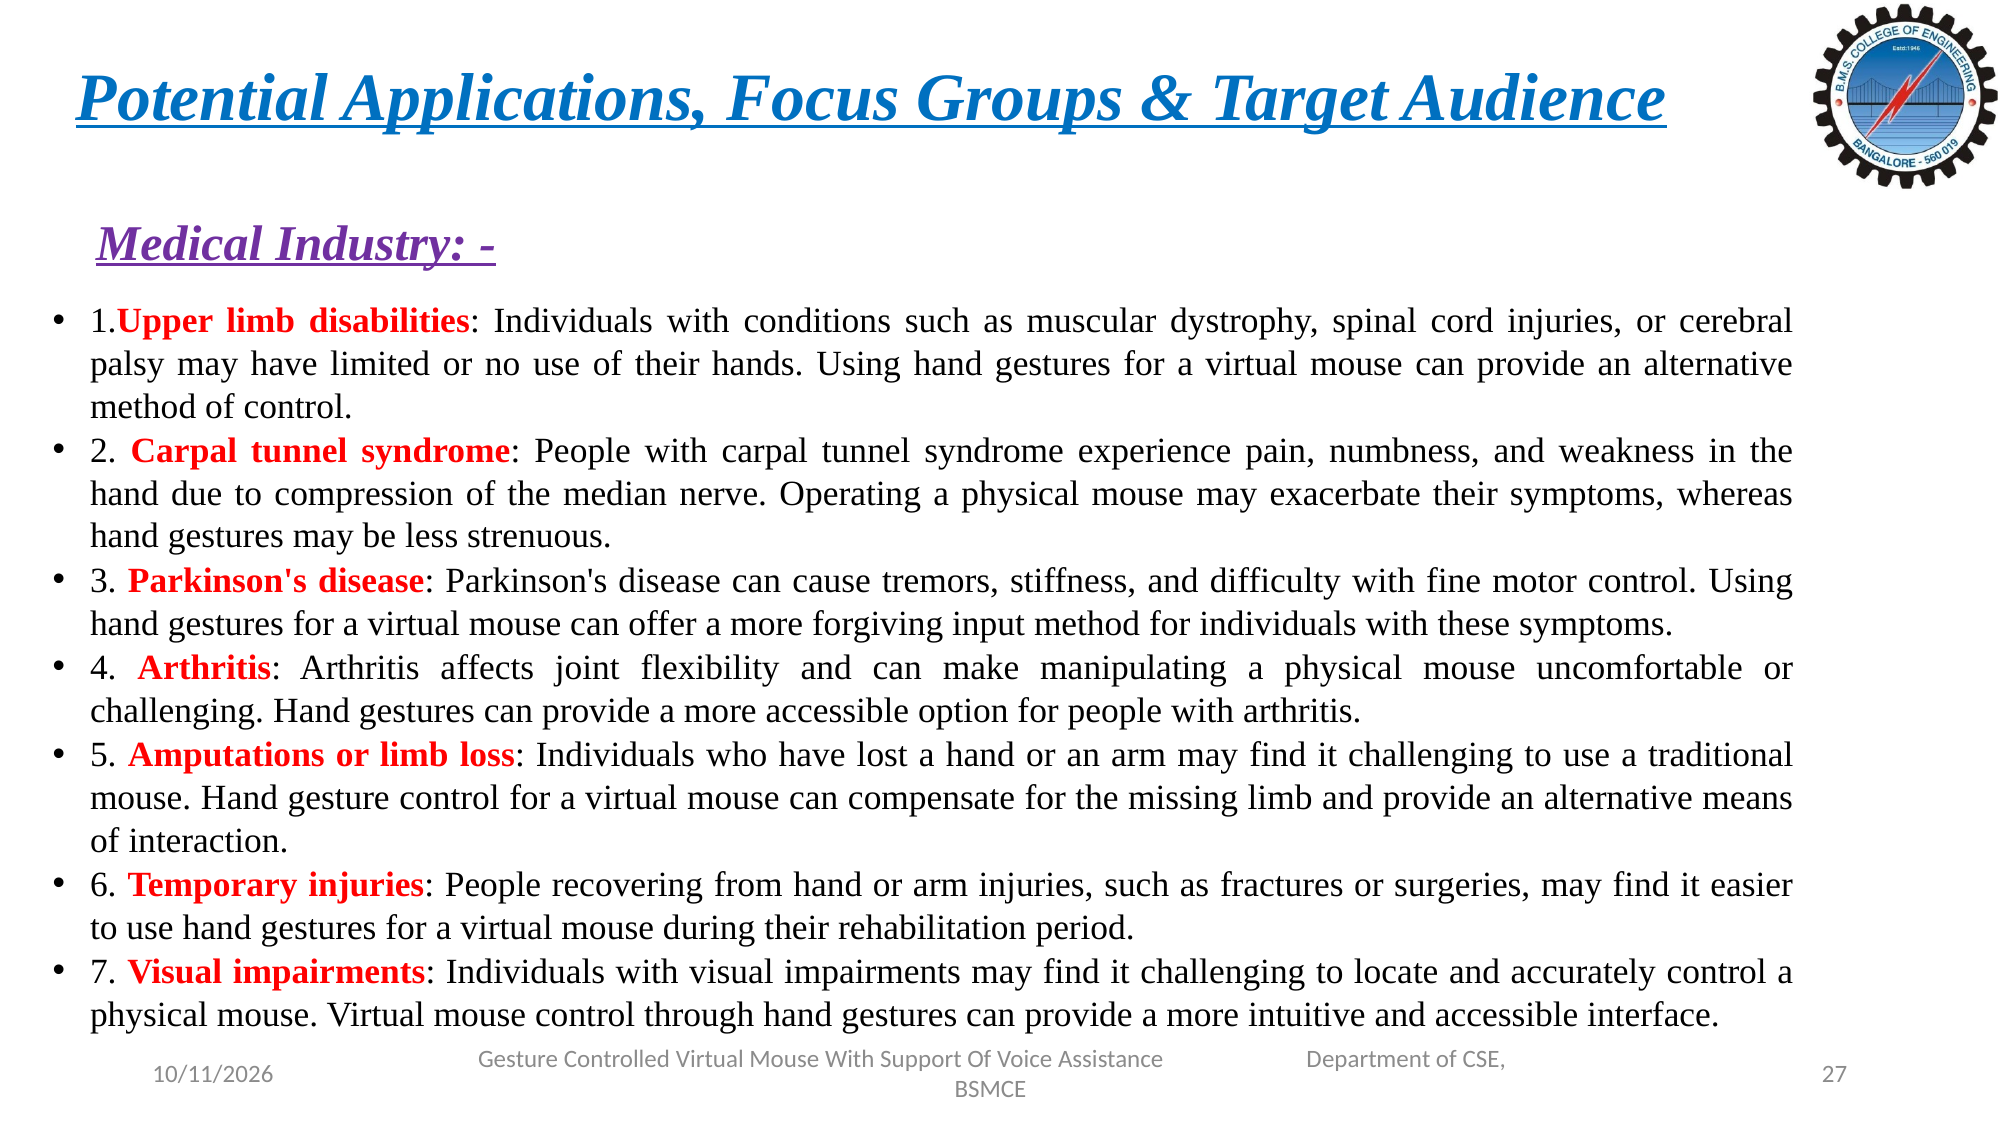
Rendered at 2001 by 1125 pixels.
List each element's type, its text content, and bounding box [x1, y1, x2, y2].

list 1.Upper limb disabilities: Individuals with conditions such as muscular dystrophy, spinal cord injuries, or cerebral palsy may have limited or no use of their hands. Using hand gestures for a virtual mouse can provide an alternative method of control. 2. Carpal tunnel syndrome: People with carpal tunnel syndrome experience pain, numbness, and weakness in the hand due to compression of the median nerve. Operating a physical mouse may exacerbate their symptoms, whereas hand gestures may be less strenuous. 3. Parkinson's disease: Parkinson's disease can cause tremors, stiffness, and difficulty with fine motor control. Using hand gestures for a virtual mouse can offer a more forgiving input method for individuals with these symptoms. 4. Arthritis: Arthritis affects joint flexibility and can make manipulating a physical mouse uncomfortable or challenging. Hand gestures can provide a more accessible option for people with arthritis. 5. Amputations or limb loss: Individuals who have lost a hand or an arm may find it challenging to use a traditional mouse. Hand gesture control for a virtual mouse can compensate for the missing limb and provide an alternative means of interaction. 6. Temporary injuries: People recovering from hand or arm injuries, such as fractures or surgeries, may find it easier to use hand gestures for a virtual mouse during their rehabilitation period. 7. Visual impairments: Individuals with visual impairments may find it challenging to locate and accurately control a physical mouse. Virtual mouse control through hand gestures can provide a more intuitive and accessible interface. [37, 290, 1810, 1125]
slide_number 27 [1412, 1042, 1863, 1103]
title Potential Applications, Focus Groups & Target Audience [60, 23, 1733, 175]
text_box Medical Industry: - [81, 202, 512, 278]
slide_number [137, 1042, 588, 1103]
picture [1809, 3, 2000, 191]
footer Gesture Controlled Virtual Mouse With Support Of Voice Assistance Department of CSE, BSMCE [588, 1042, 1412, 1103]
